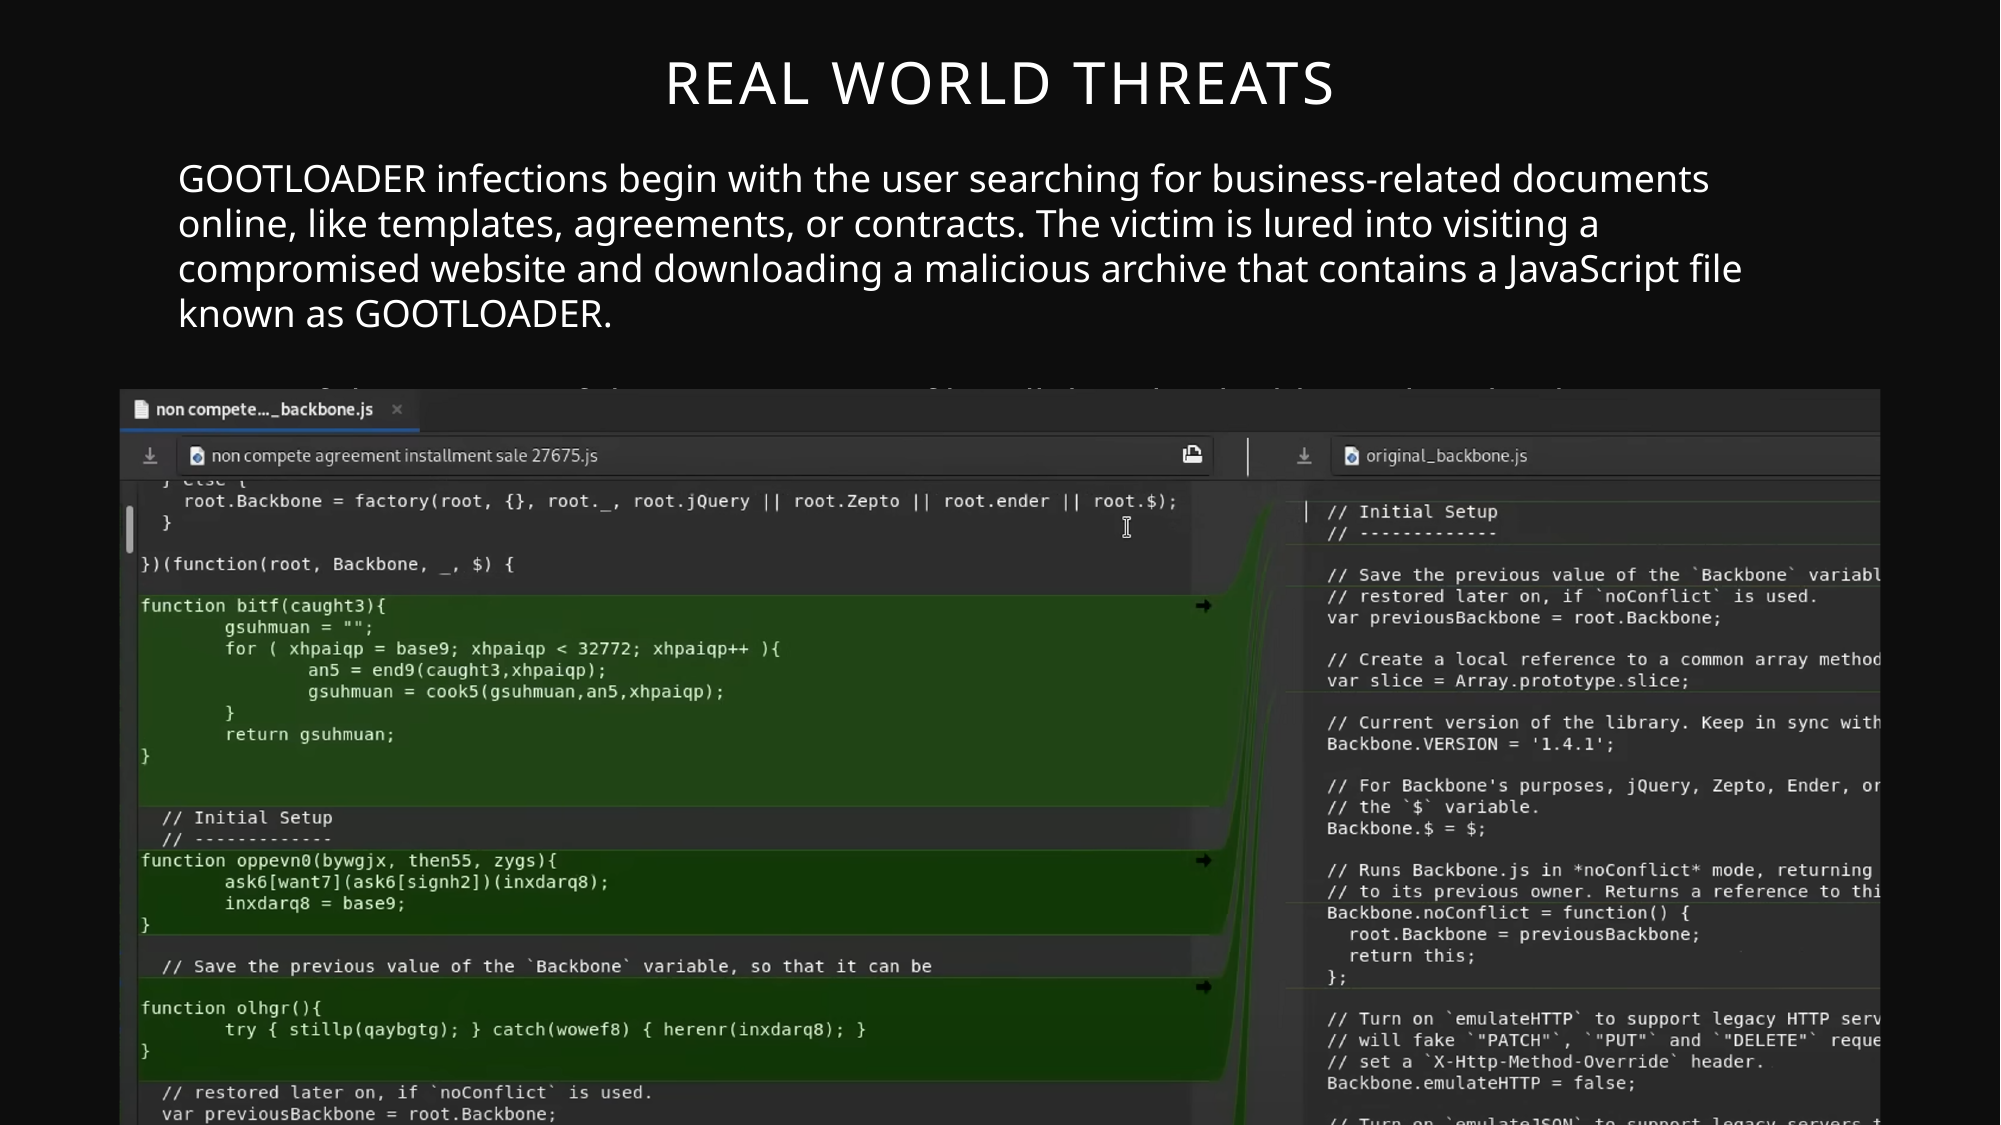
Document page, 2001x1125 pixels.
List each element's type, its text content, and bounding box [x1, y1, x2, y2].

title Real World Threats [137, 0, 1863, 194]
picture [119, 389, 1881, 1125]
text_box GOOTLOADER infections begin with the user searching for business-related documents online, like templates, agreements, or contracts. The victim is lured into visiting a compromised website and downloading a malicious archive that contains a JavaScript file known as GOOTLOADER. Successful execution of the GOOTLOADER file will download additional payloads. [162, 147, 1837, 389]
